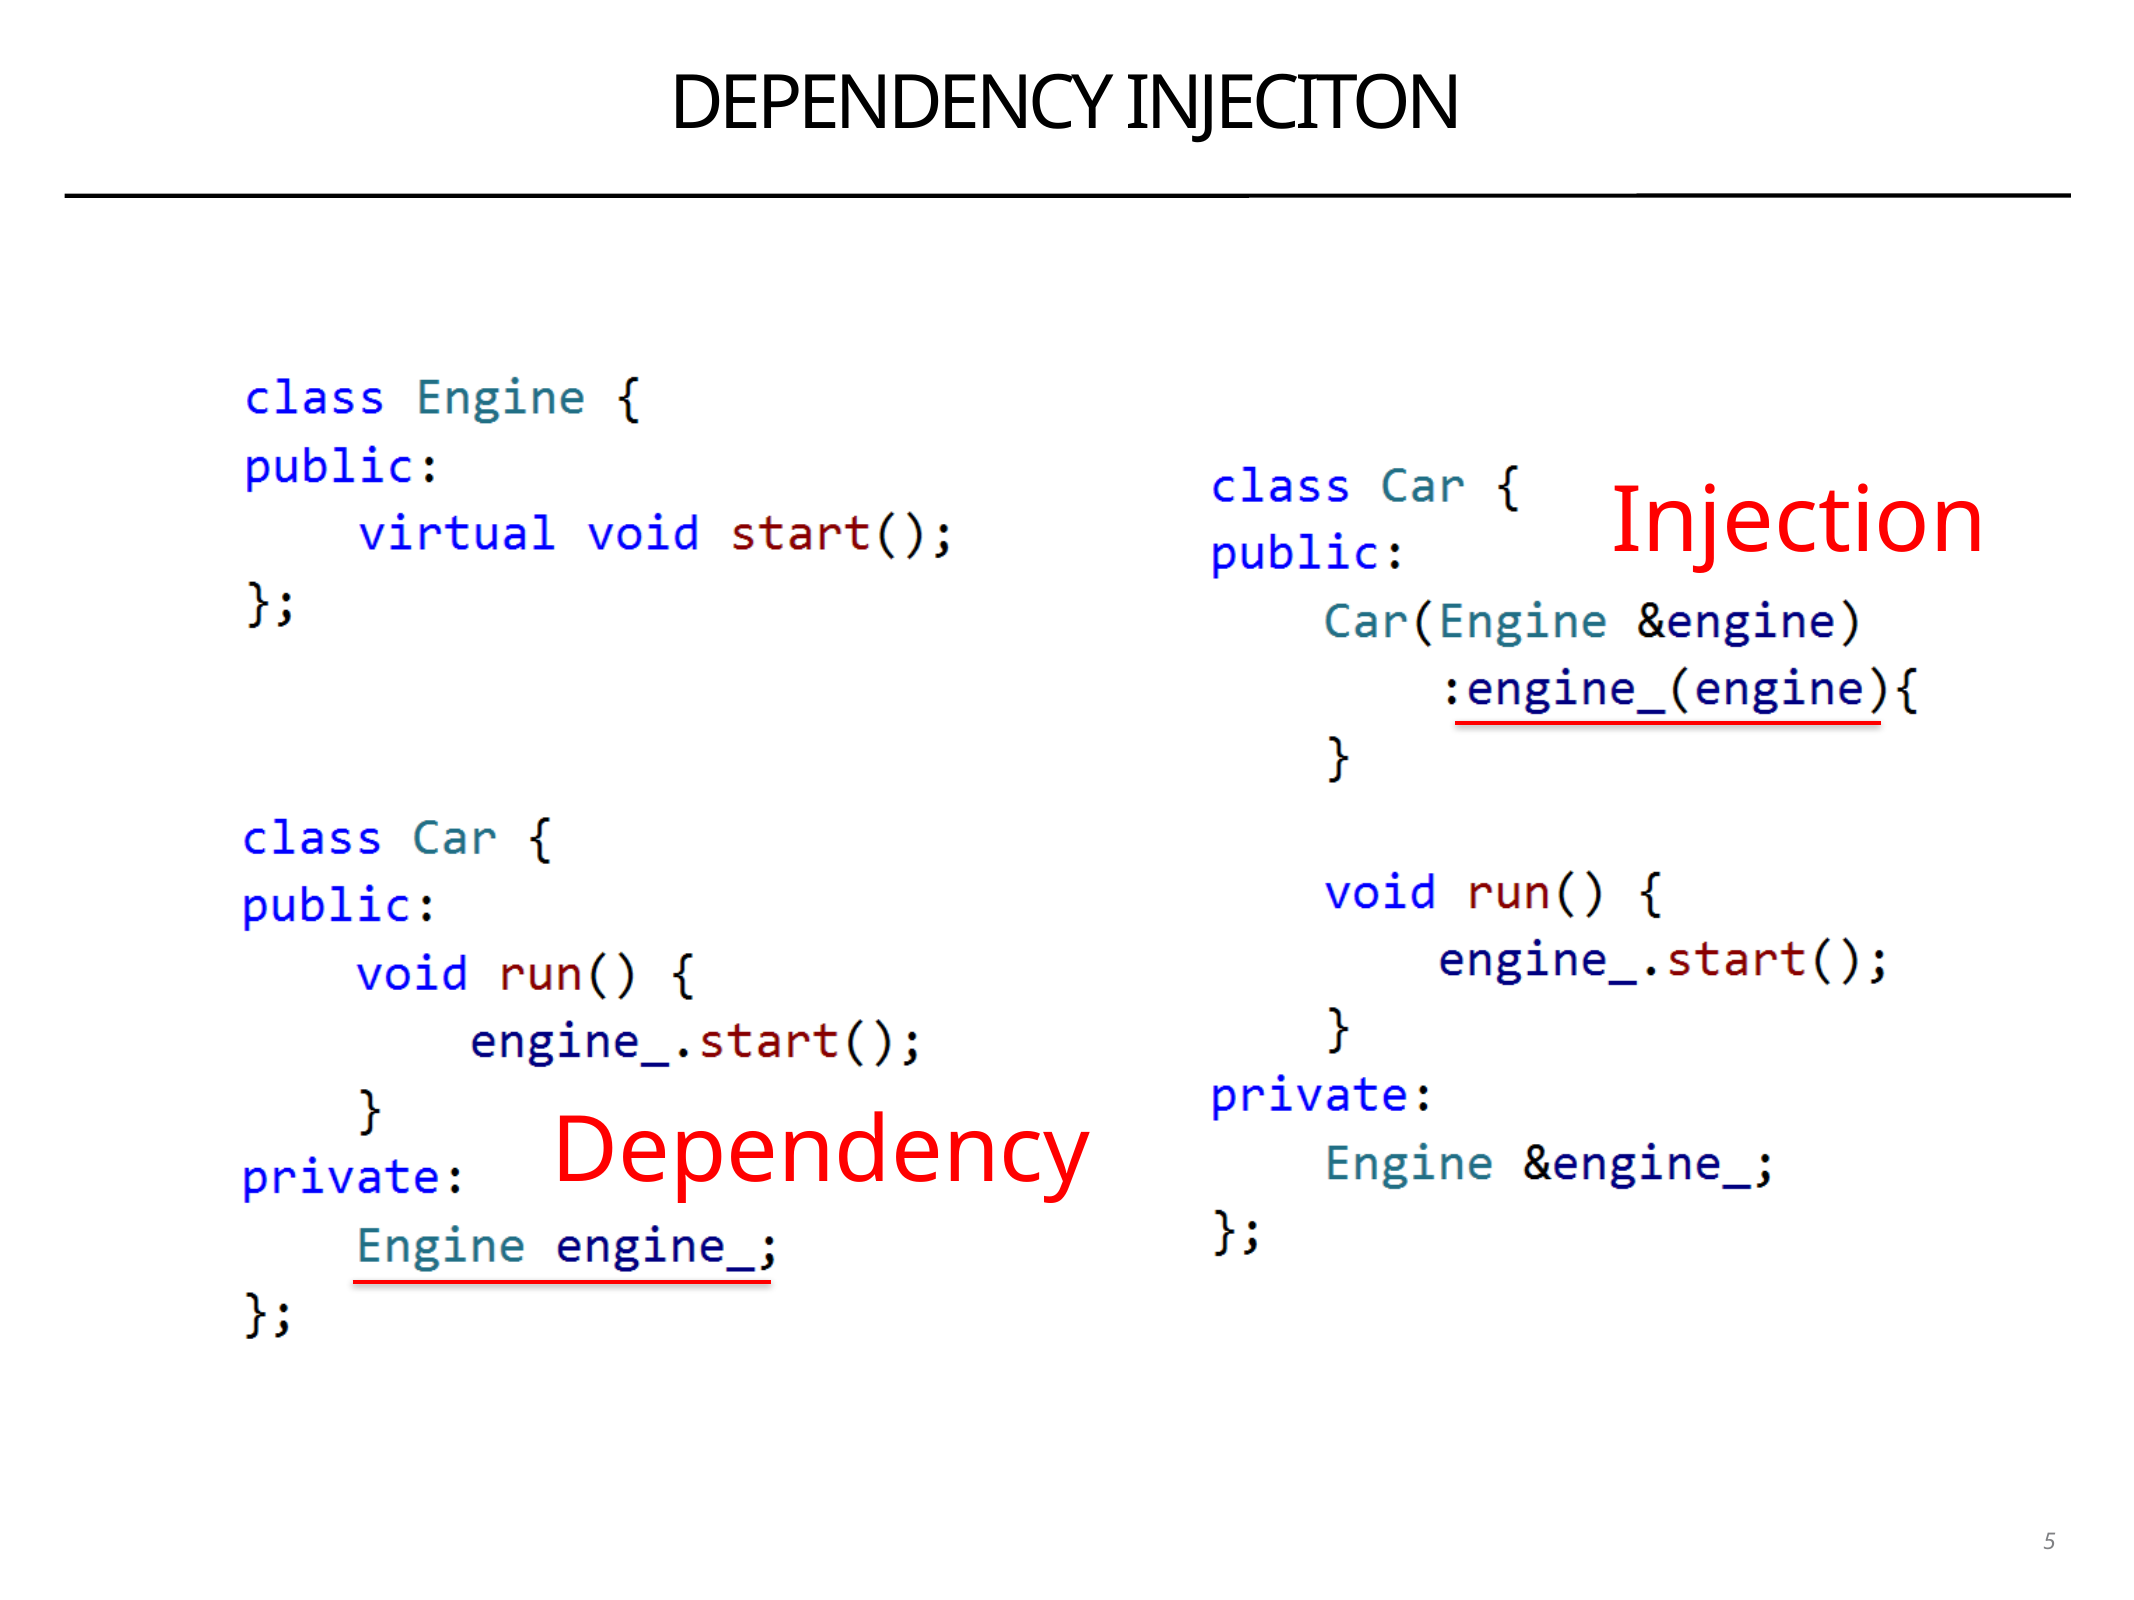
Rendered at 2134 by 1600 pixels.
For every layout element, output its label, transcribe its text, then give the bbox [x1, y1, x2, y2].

title Dependency Injeciton [62, 50, 2071, 169]
slide_number 5 [2026, 1518, 2071, 1567]
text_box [352, 1095, 1132, 1282]
picture [1208, 452, 1922, 1266]
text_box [239, 372, 958, 1346]
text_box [1455, 464, 2028, 723]
